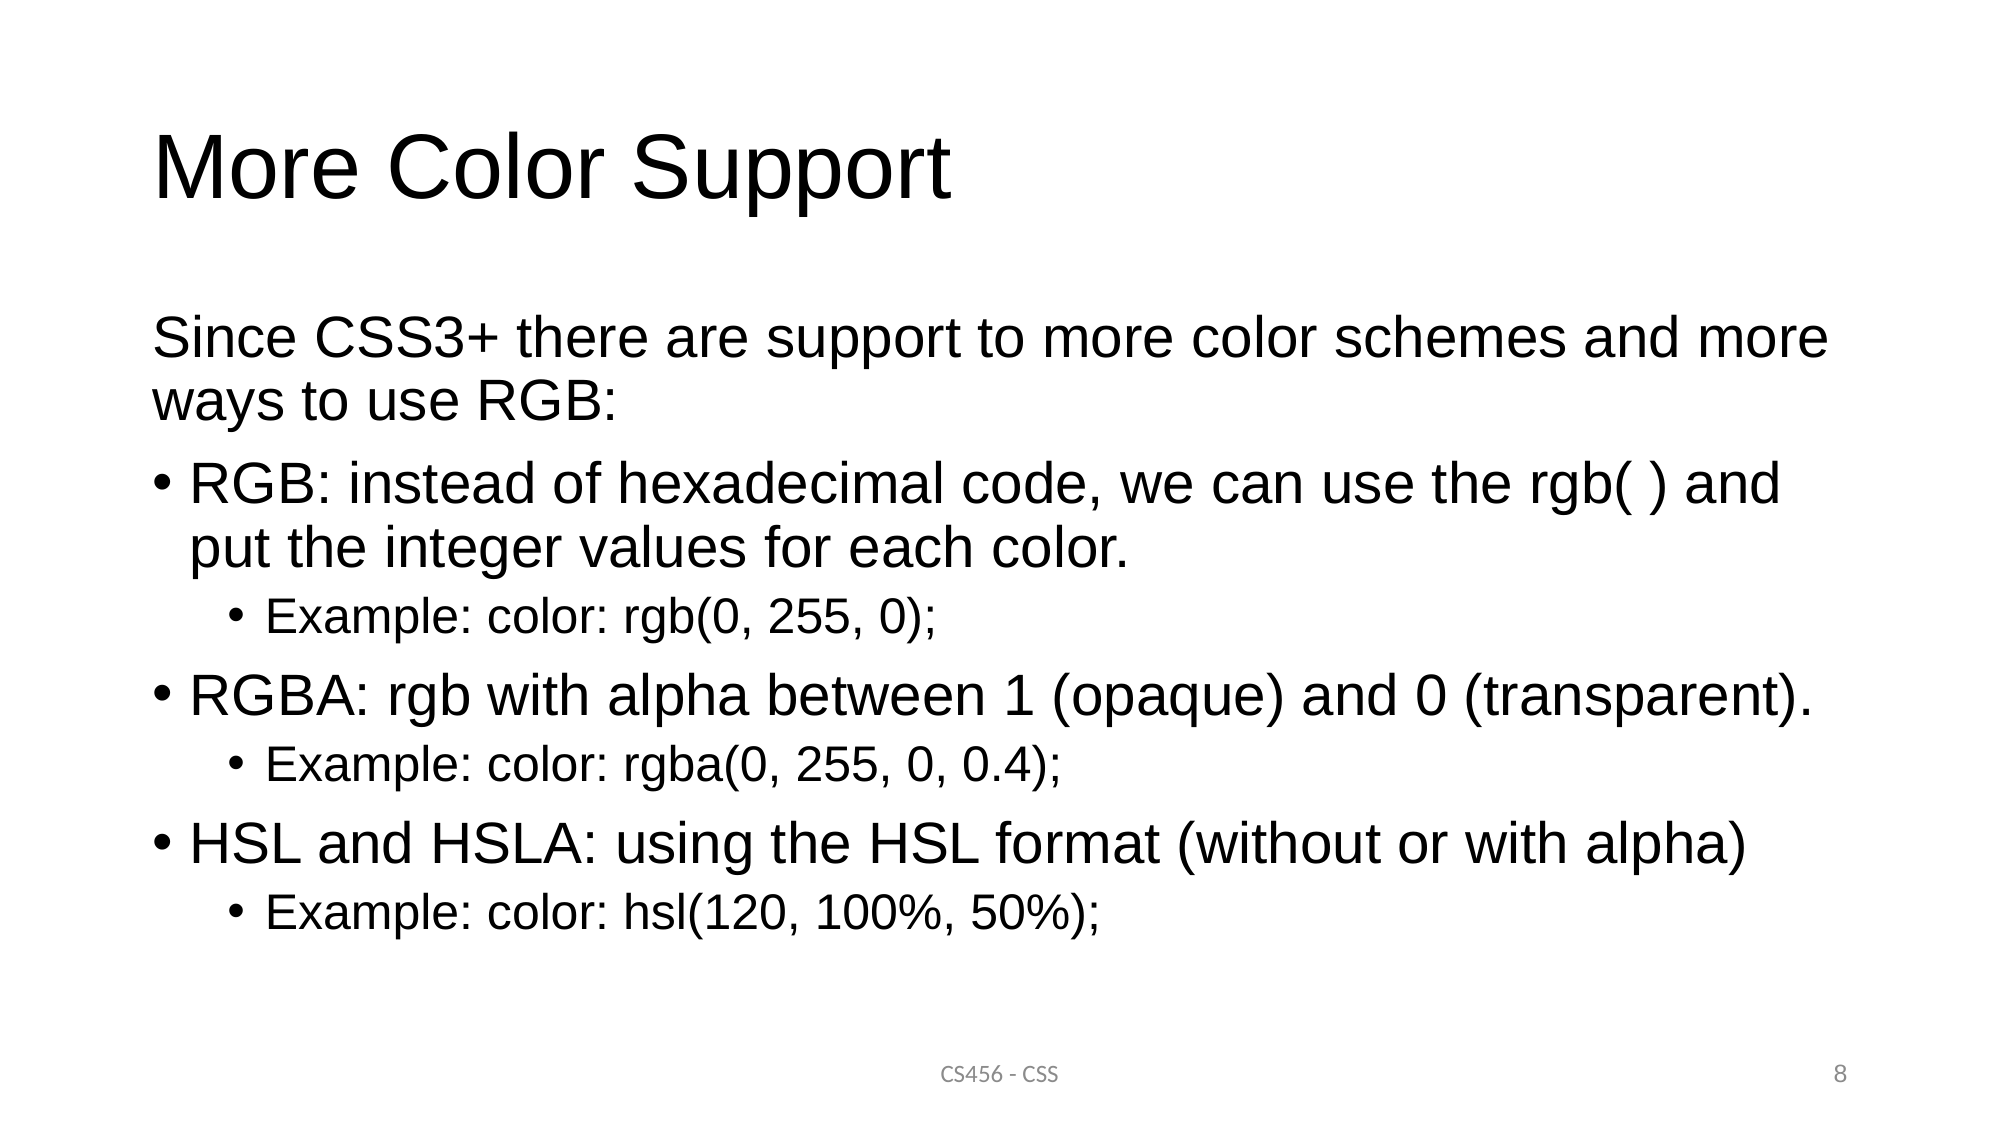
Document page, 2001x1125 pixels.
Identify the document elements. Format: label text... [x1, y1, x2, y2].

title More Color Support [137, 59, 1863, 278]
list Since CSS3+ there are support to more color schemes and more ways to use RGB: RGB: instead of hexadecimal code, we can use the rgb( ) and put the integer values for each color. Example: color: rgb(0, 255, 0); RGBA: rgb with alpha between 1 (opaque) and 0 (transparent). Example: color: rgba(0, 255, 0, 0.4); HSL and HSLA: using the HSL format (without or with alpha) Example: color: hsl(120, 100%, 50%); [137, 299, 1863, 1014]
slide_number 8 [1412, 1042, 1863, 1103]
footer CS456 - CSS [662, 1042, 1338, 1103]
